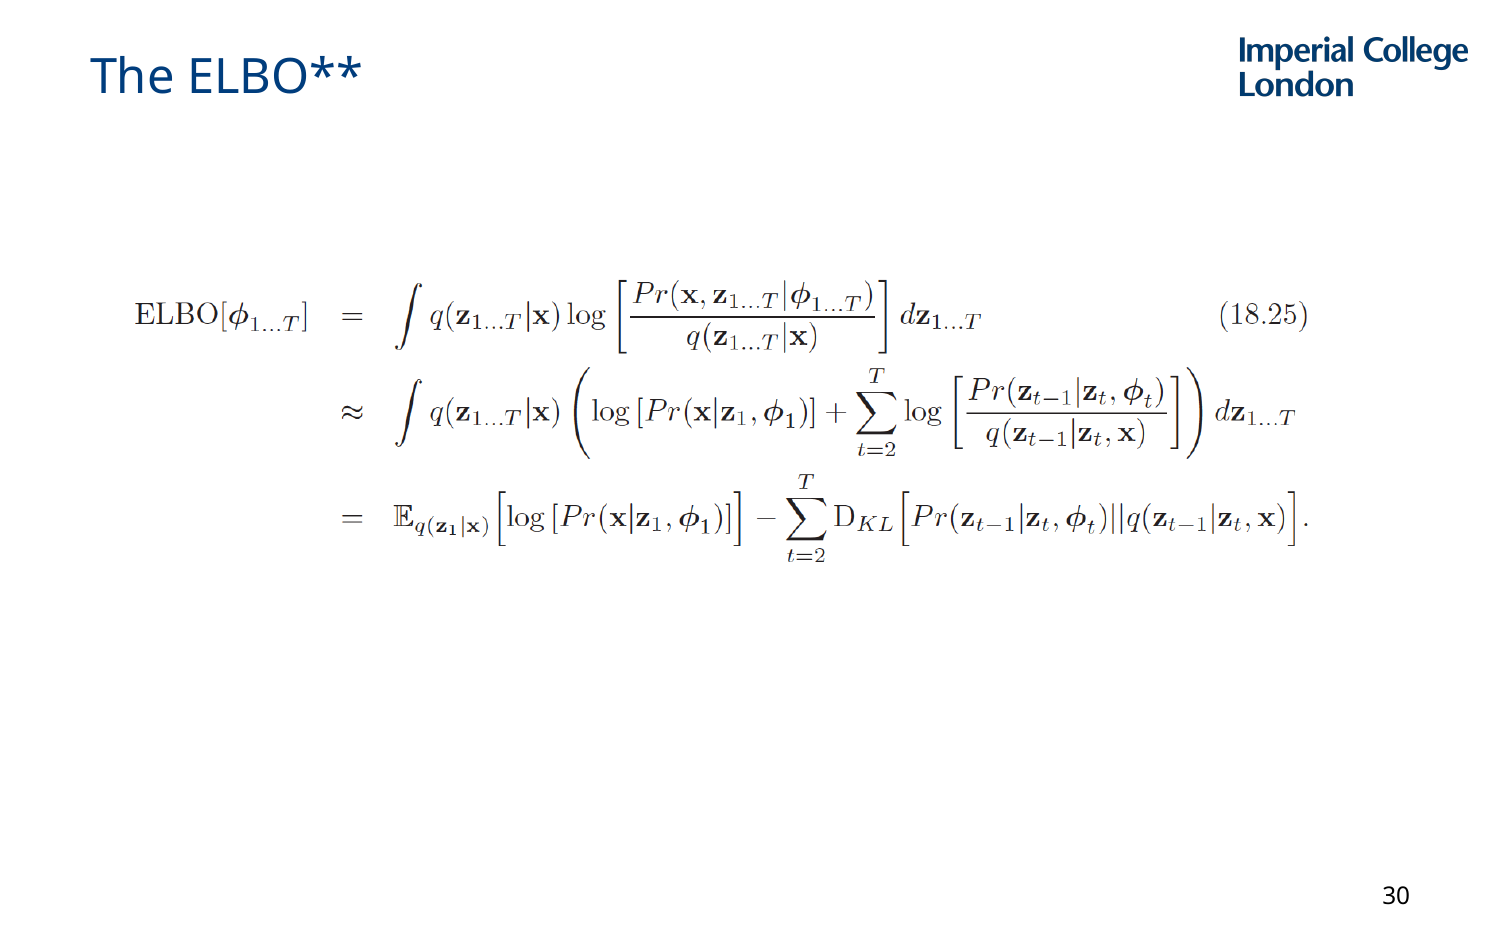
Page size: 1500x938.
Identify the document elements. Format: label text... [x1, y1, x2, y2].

picture [1425, 18, 1486, 114]
slide_number 30 [1074, 872, 1426, 920]
title The ELBO** [75, 0, 1425, 153]
picture [100, 244, 1376, 569]
